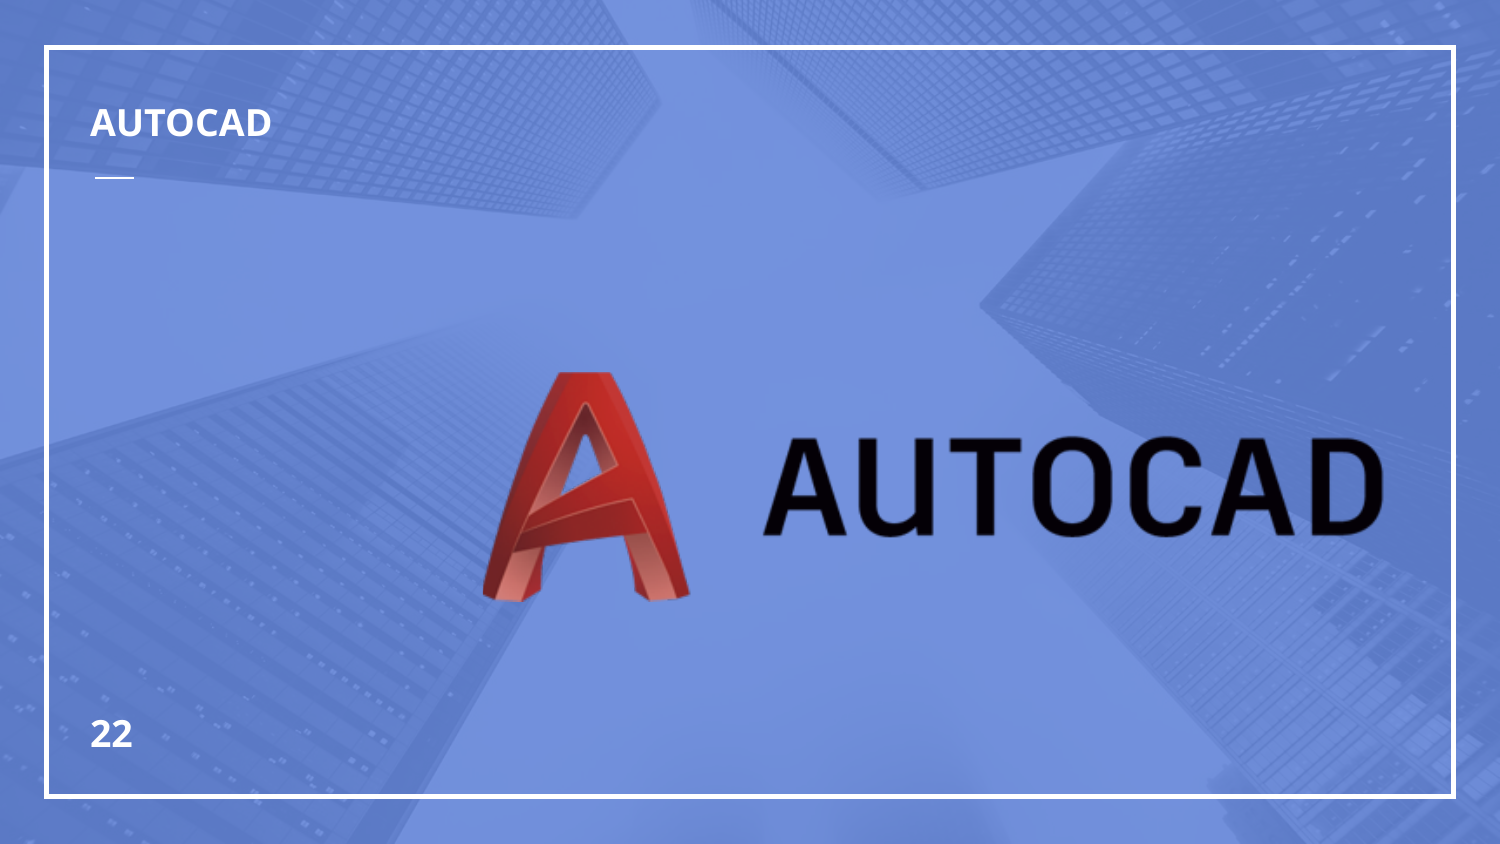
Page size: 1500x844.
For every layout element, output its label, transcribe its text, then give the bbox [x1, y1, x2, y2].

slide_number 22 [75, 687, 165, 777]
title AUTOCAD [75, 83, 1389, 218]
picture [482, 372, 1389, 603]
